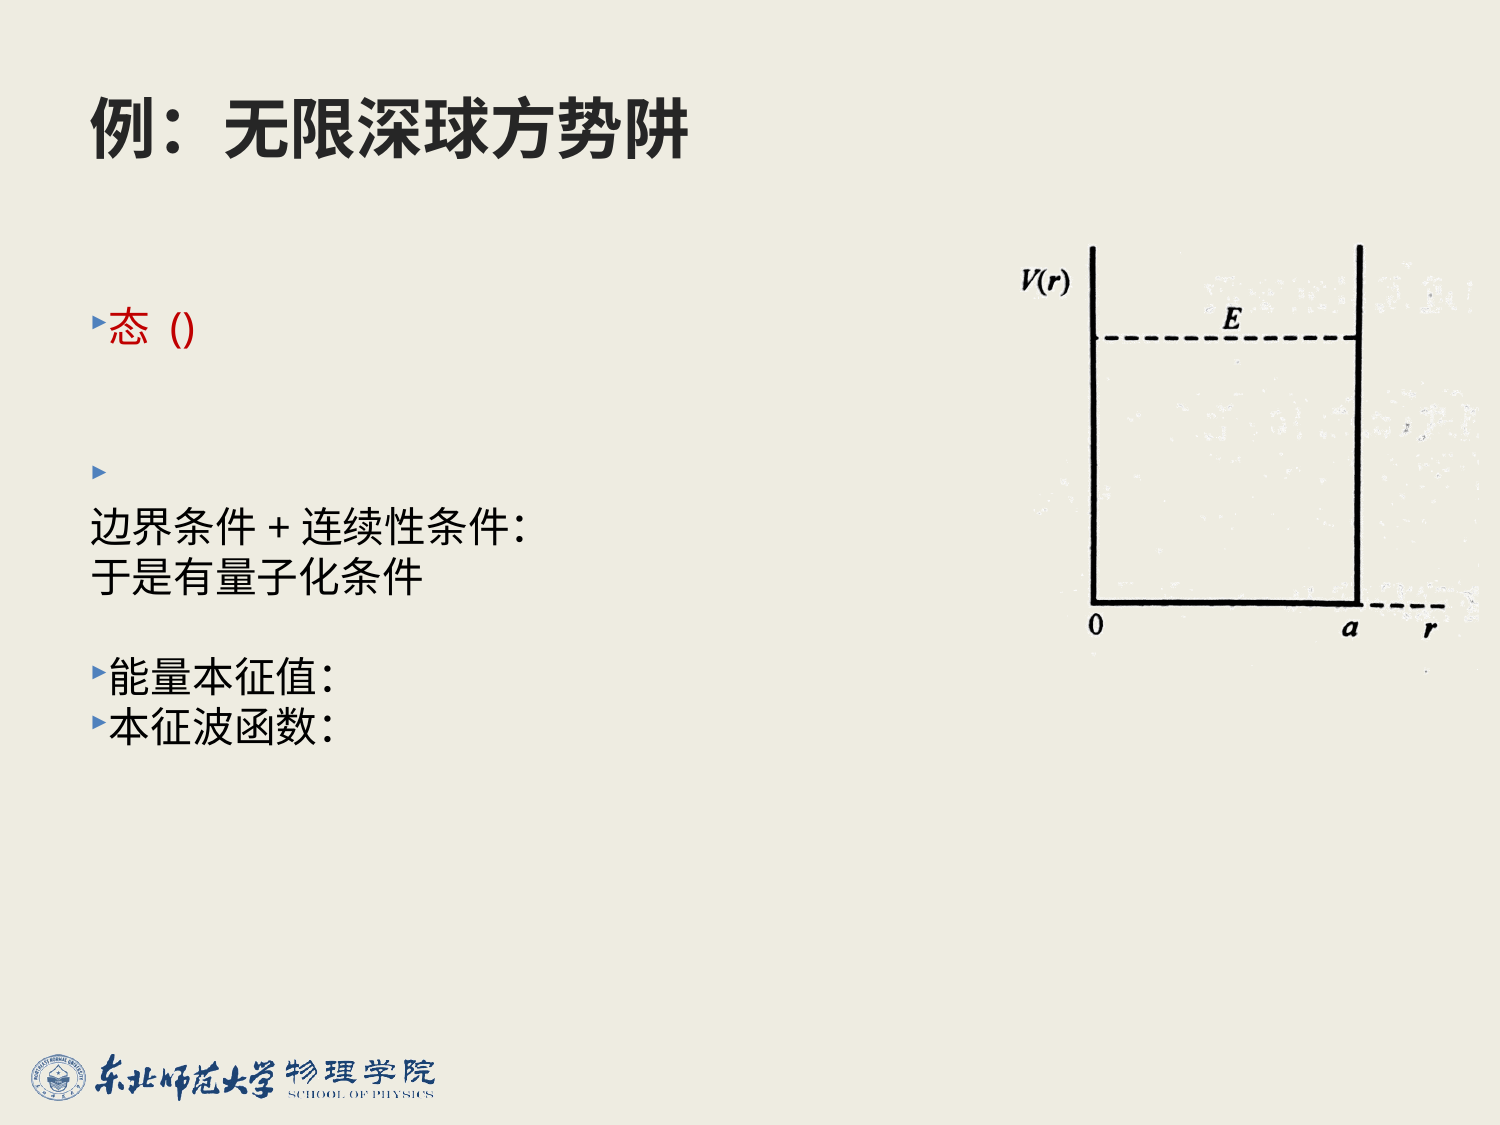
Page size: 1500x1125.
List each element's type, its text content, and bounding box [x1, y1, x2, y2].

picture [1014, 221, 1480, 686]
title 例：无限深球方势阱 [75, 45, 1425, 209]
picture [20, 1054, 440, 1101]
